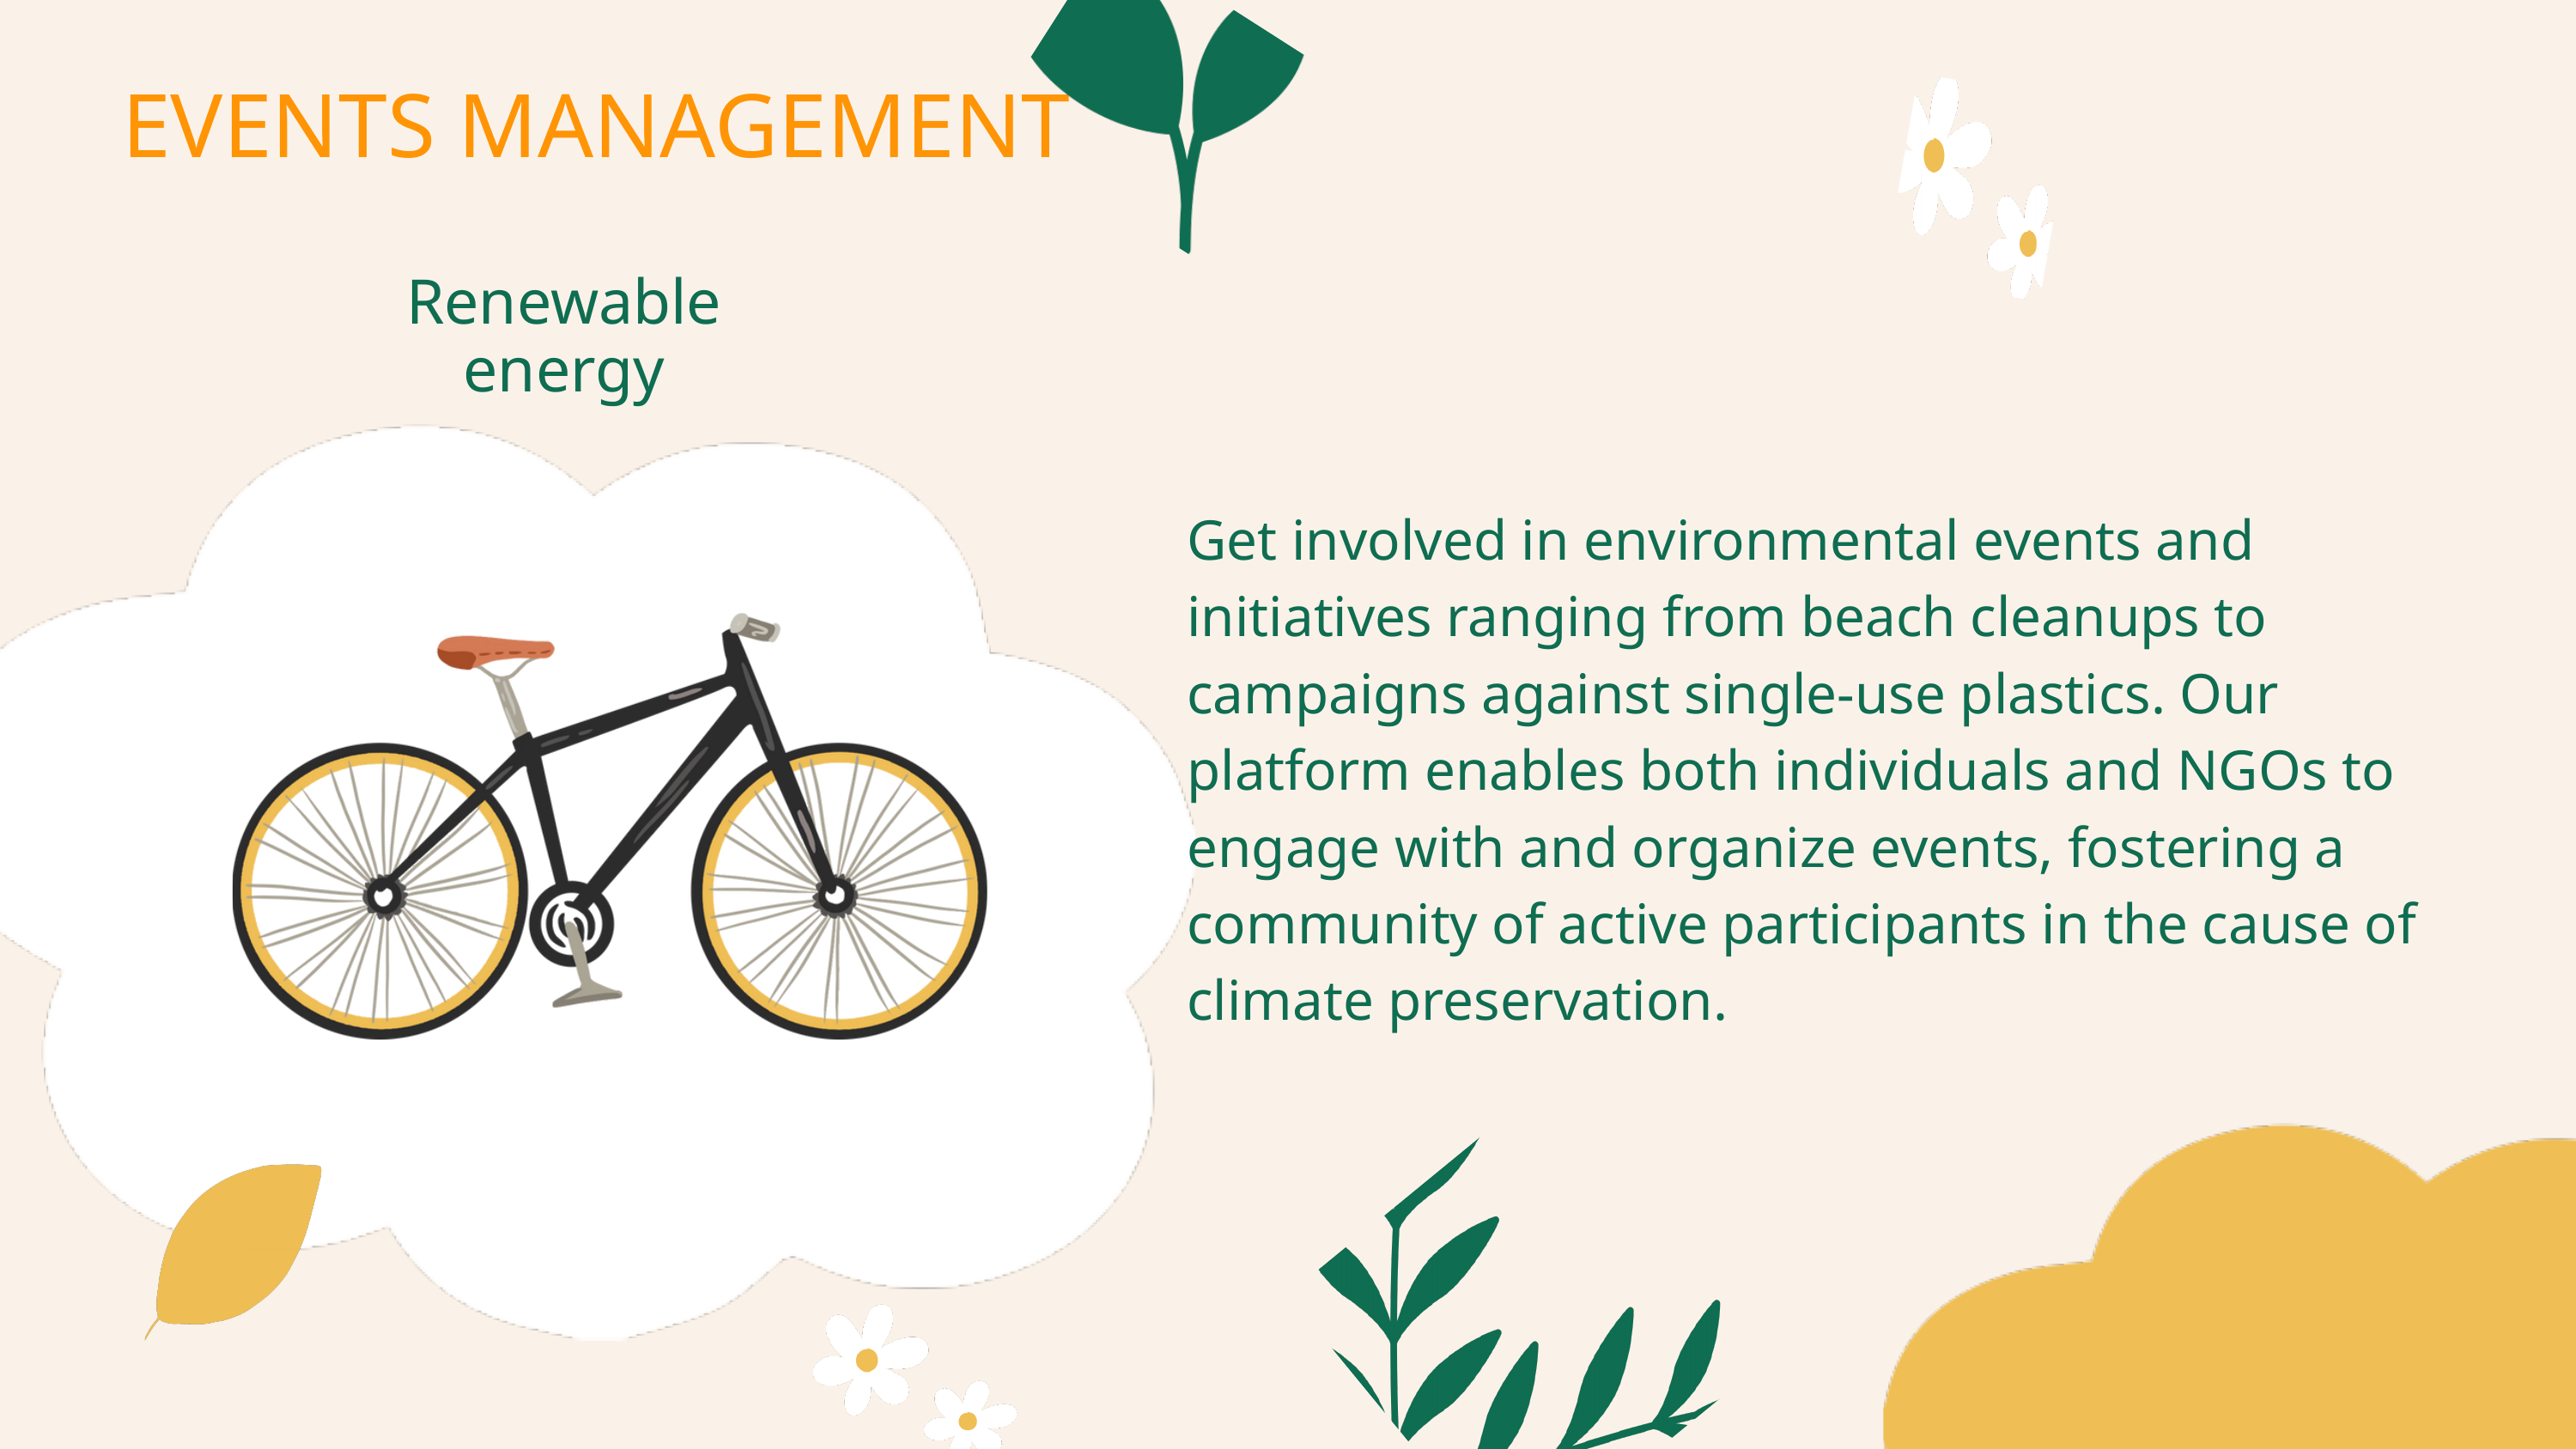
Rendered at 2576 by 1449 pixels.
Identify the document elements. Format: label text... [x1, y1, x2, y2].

text_box [144, 1164, 322, 1341]
text_box [232, 613, 987, 1040]
text_box Get involved in environmental events and initiatives ranging from beach cleanups to campaigns against single-use plastics. Our platform enables both individuals and NGOs to engage with and organize events, fostering a community of active participants in the cause of climate preservation. [1187, 417, 2462, 1108]
text_box [812, 1303, 1018, 1449]
text_box [1883, 1116, 2576, 1449]
text_box [1883, 73, 2075, 302]
text_box EVENTS MANAGEMENT [122, 82, 1064, 175]
text_box [0, 415, 1196, 1341]
text_box [987, 0, 1315, 256]
text_box [1288, 1108, 1825, 1449]
text_box Renewable energy [367, 269, 761, 404]
